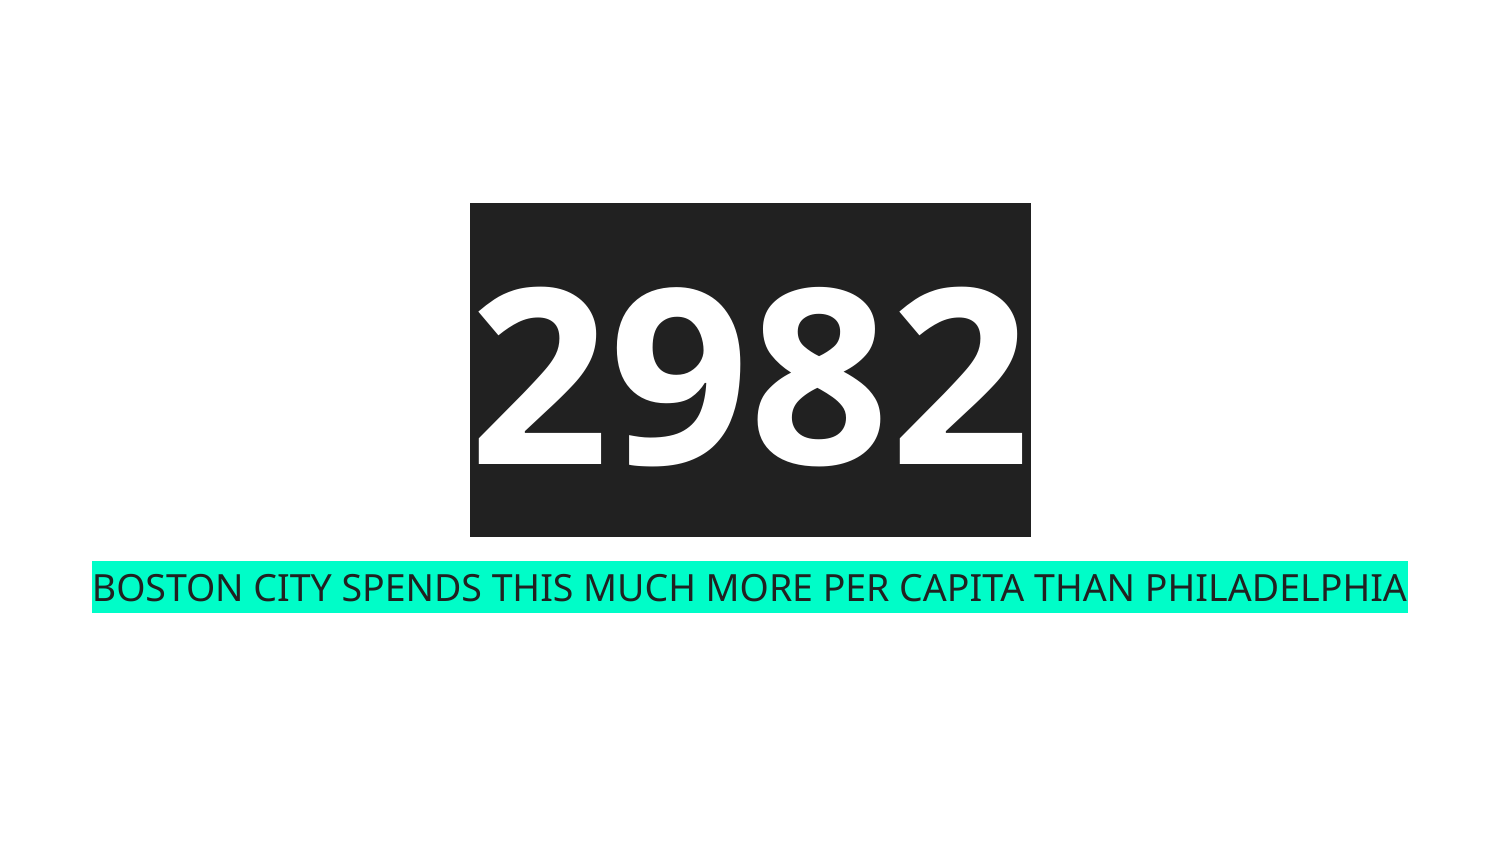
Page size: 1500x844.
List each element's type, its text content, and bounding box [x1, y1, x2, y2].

title 2982 [51, 203, 1449, 529]
list BOSTON CITY SPENDS THIS MUCH MORE PER CAPITA THAN PHILADELPHIA [51, 542, 1449, 756]
